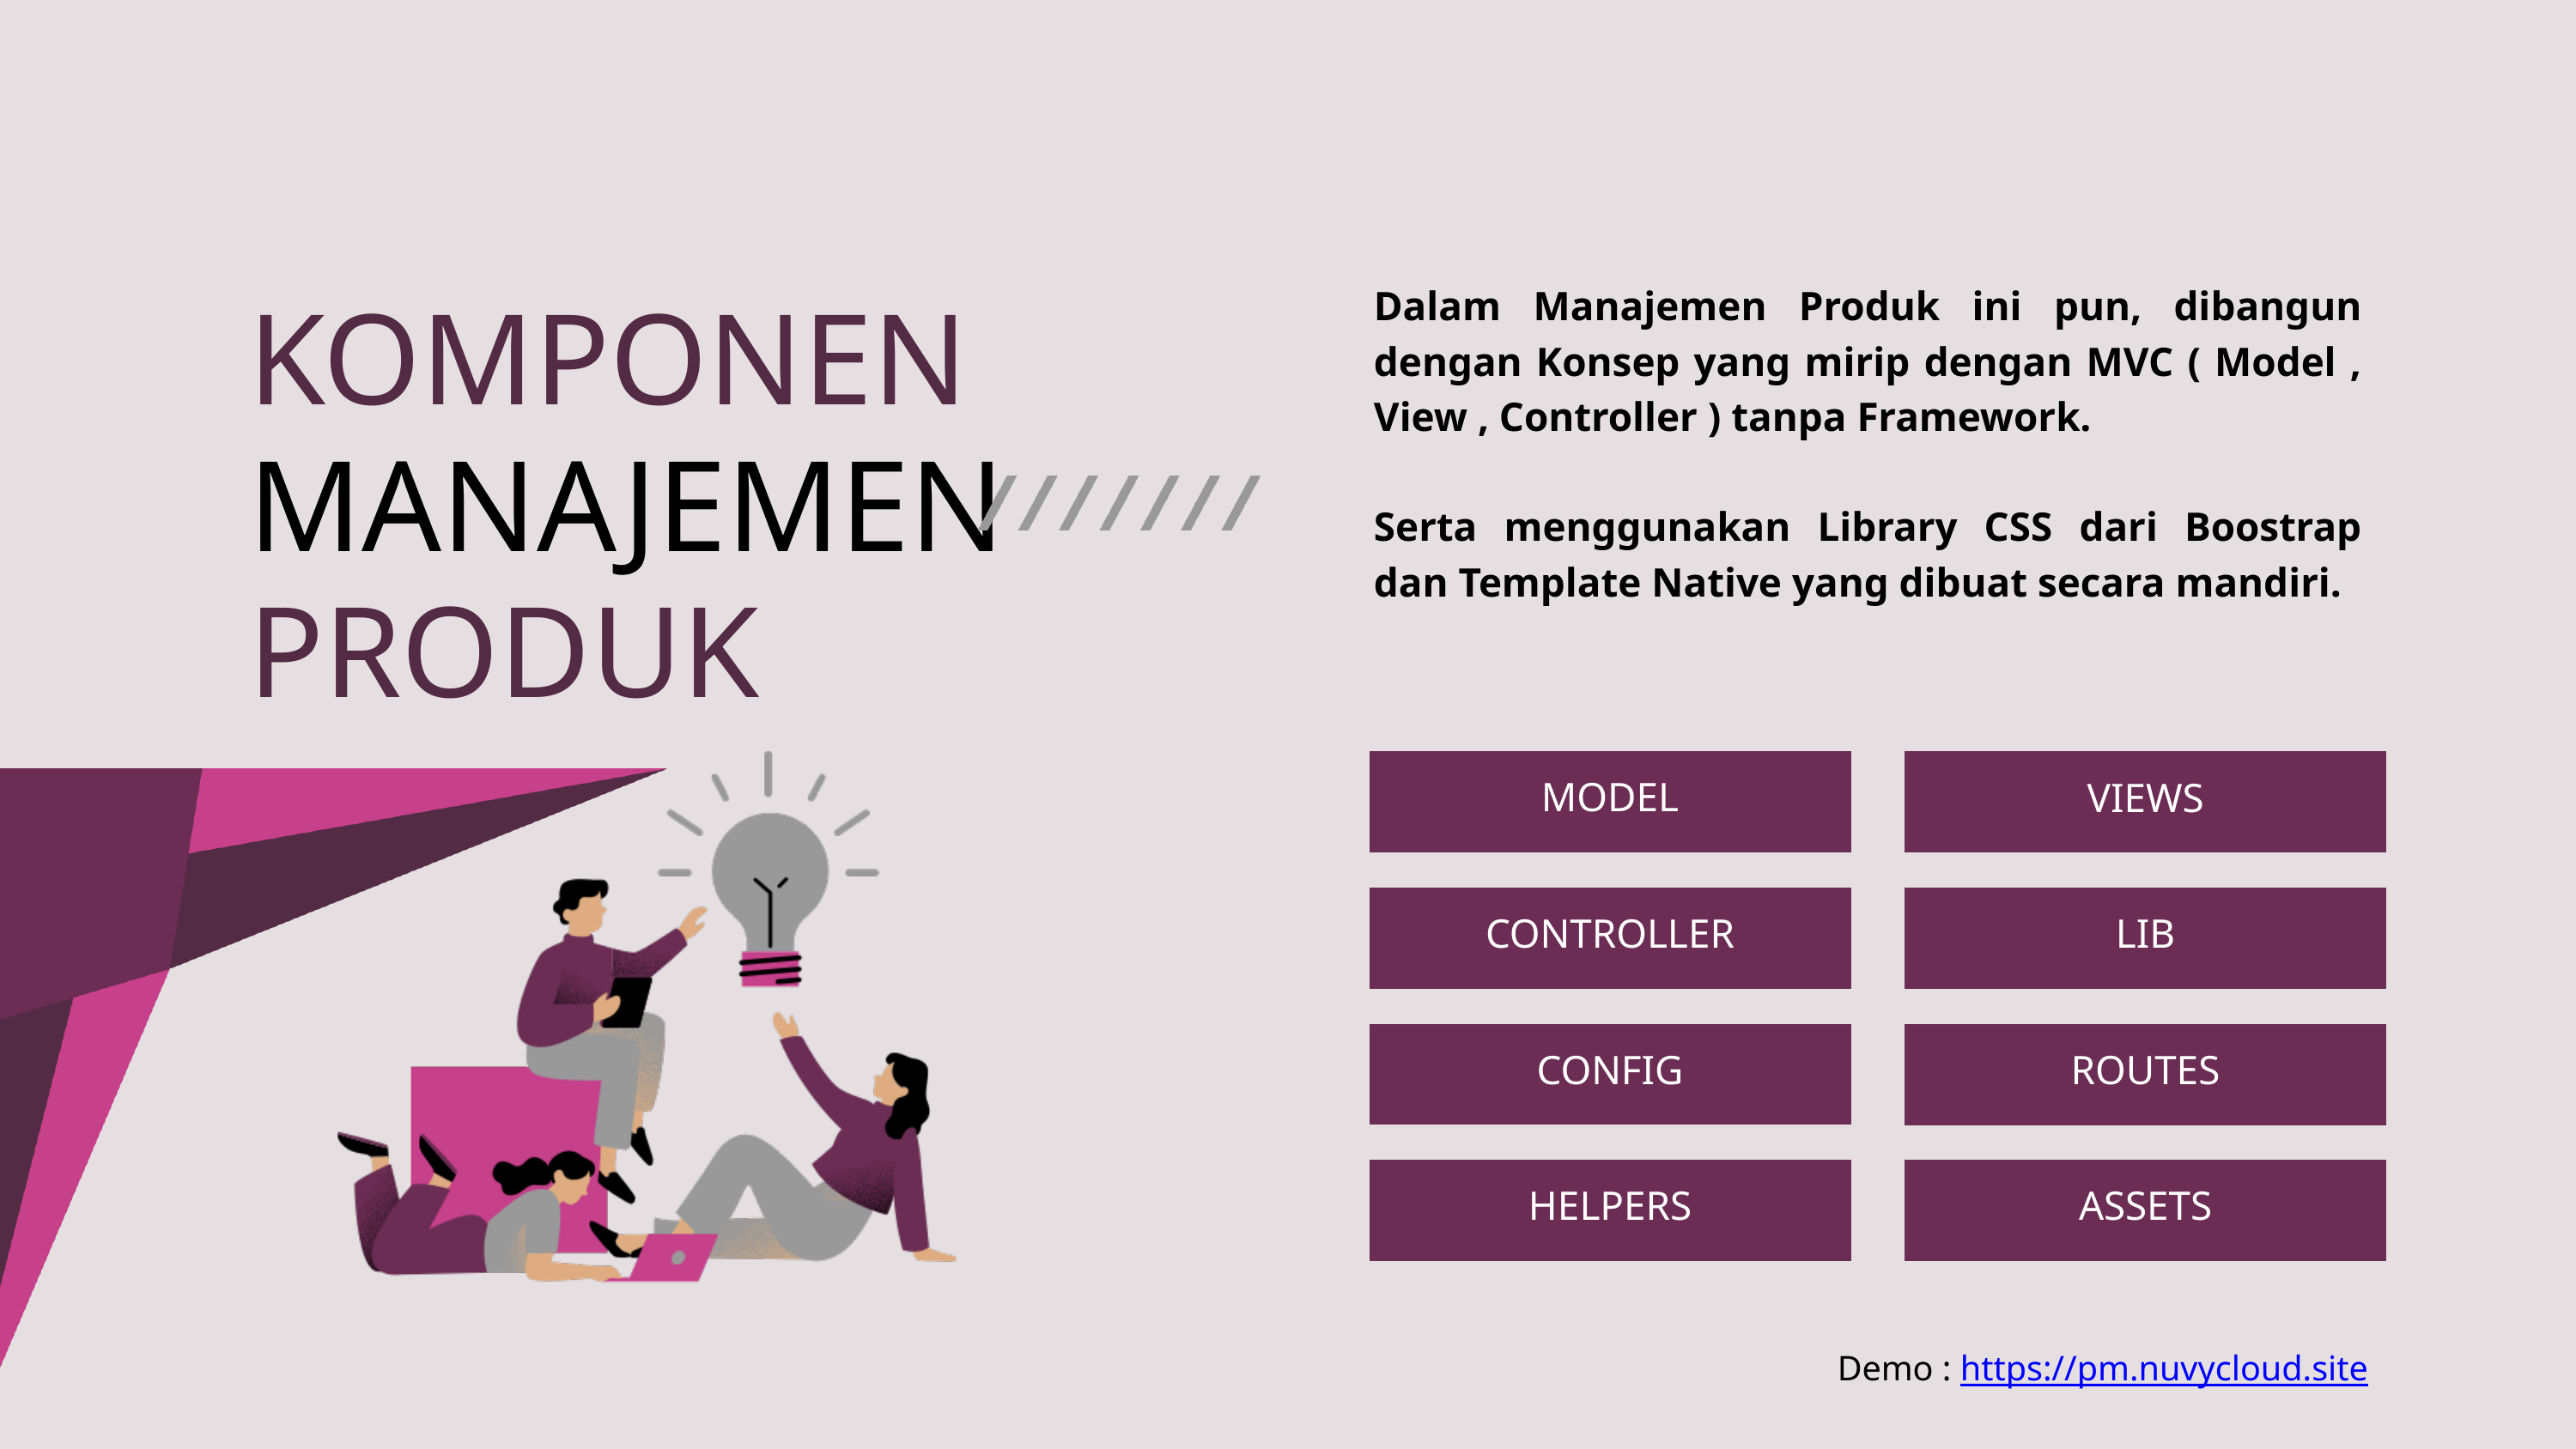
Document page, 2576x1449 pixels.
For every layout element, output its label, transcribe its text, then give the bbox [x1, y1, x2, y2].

text_box Demo : https://pm.nuvycloud.site [1831, 1345, 2375, 1393]
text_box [1369, 1023, 1852, 1125]
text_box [1904, 888, 2387, 990]
text_box Dalam Manajemen Produk ini pun, dibangun dengan Konsep yang mirip dengan MVC ( Model , View , Controller ) tanpa Framework. Serta menggunakan Library CSS dari Boostrap dan Template Native yang dibuat secara mandiri. [1374, 274, 2362, 605]
text_box [977, 476, 1261, 530]
text_box KOMPONEN MANAJEMEN PRODUK [248, 283, 1315, 723]
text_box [1369, 1159, 1852, 1262]
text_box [1904, 1159, 2387, 1262]
text_box [337, 751, 957, 1284]
text_box [0, 768, 667, 1449]
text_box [1904, 1023, 2387, 1125]
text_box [1904, 751, 2387, 853]
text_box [1369, 750, 1852, 853]
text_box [1369, 887, 1852, 990]
